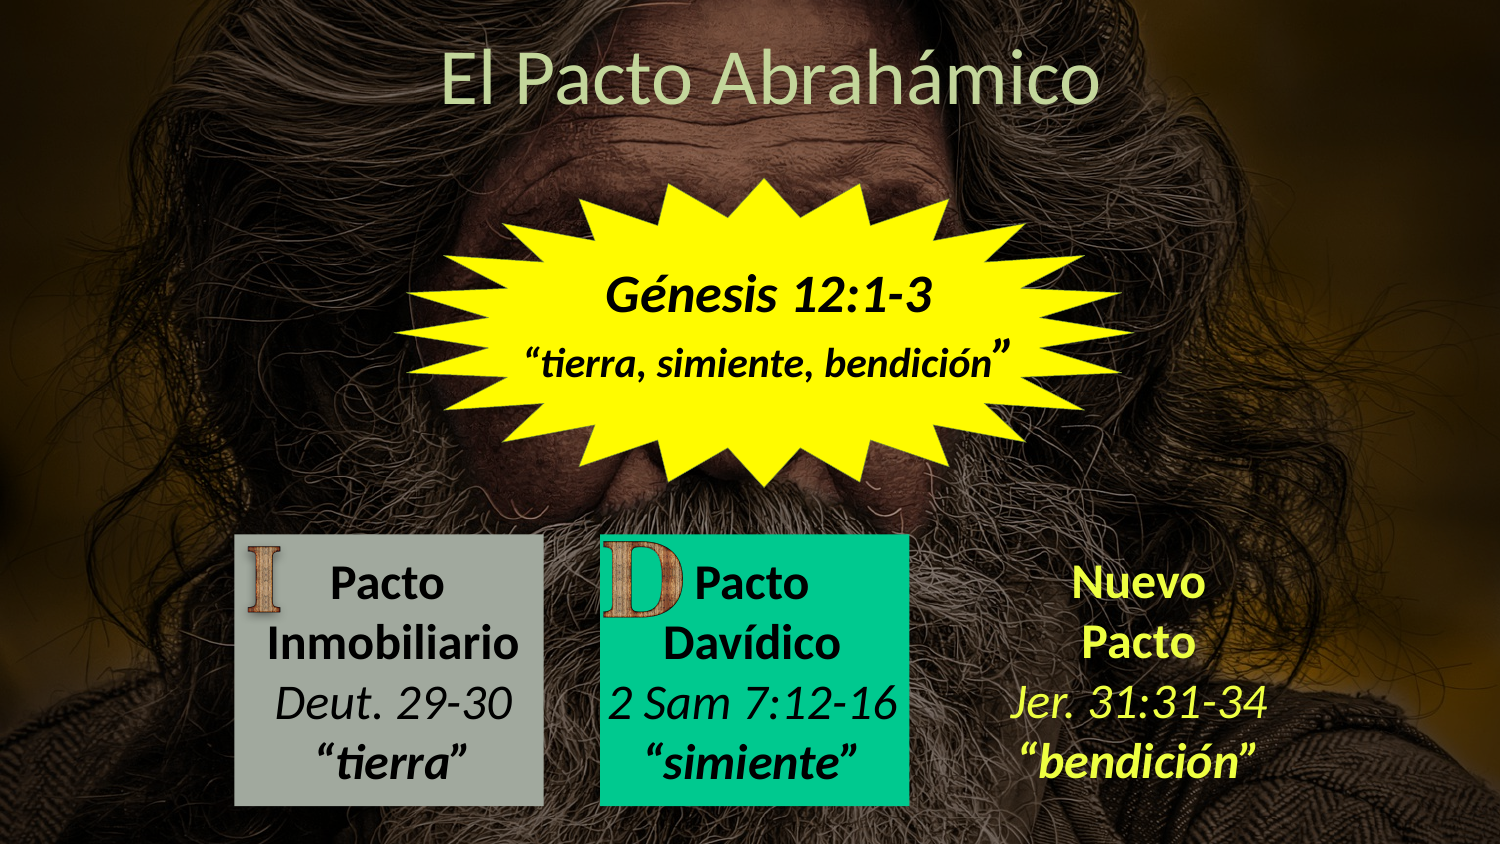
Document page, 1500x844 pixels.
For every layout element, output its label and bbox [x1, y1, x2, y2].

picture [0, 0, 1500, 844]
text_box [393, 177, 1135, 488]
text_box [234, 534, 544, 807]
